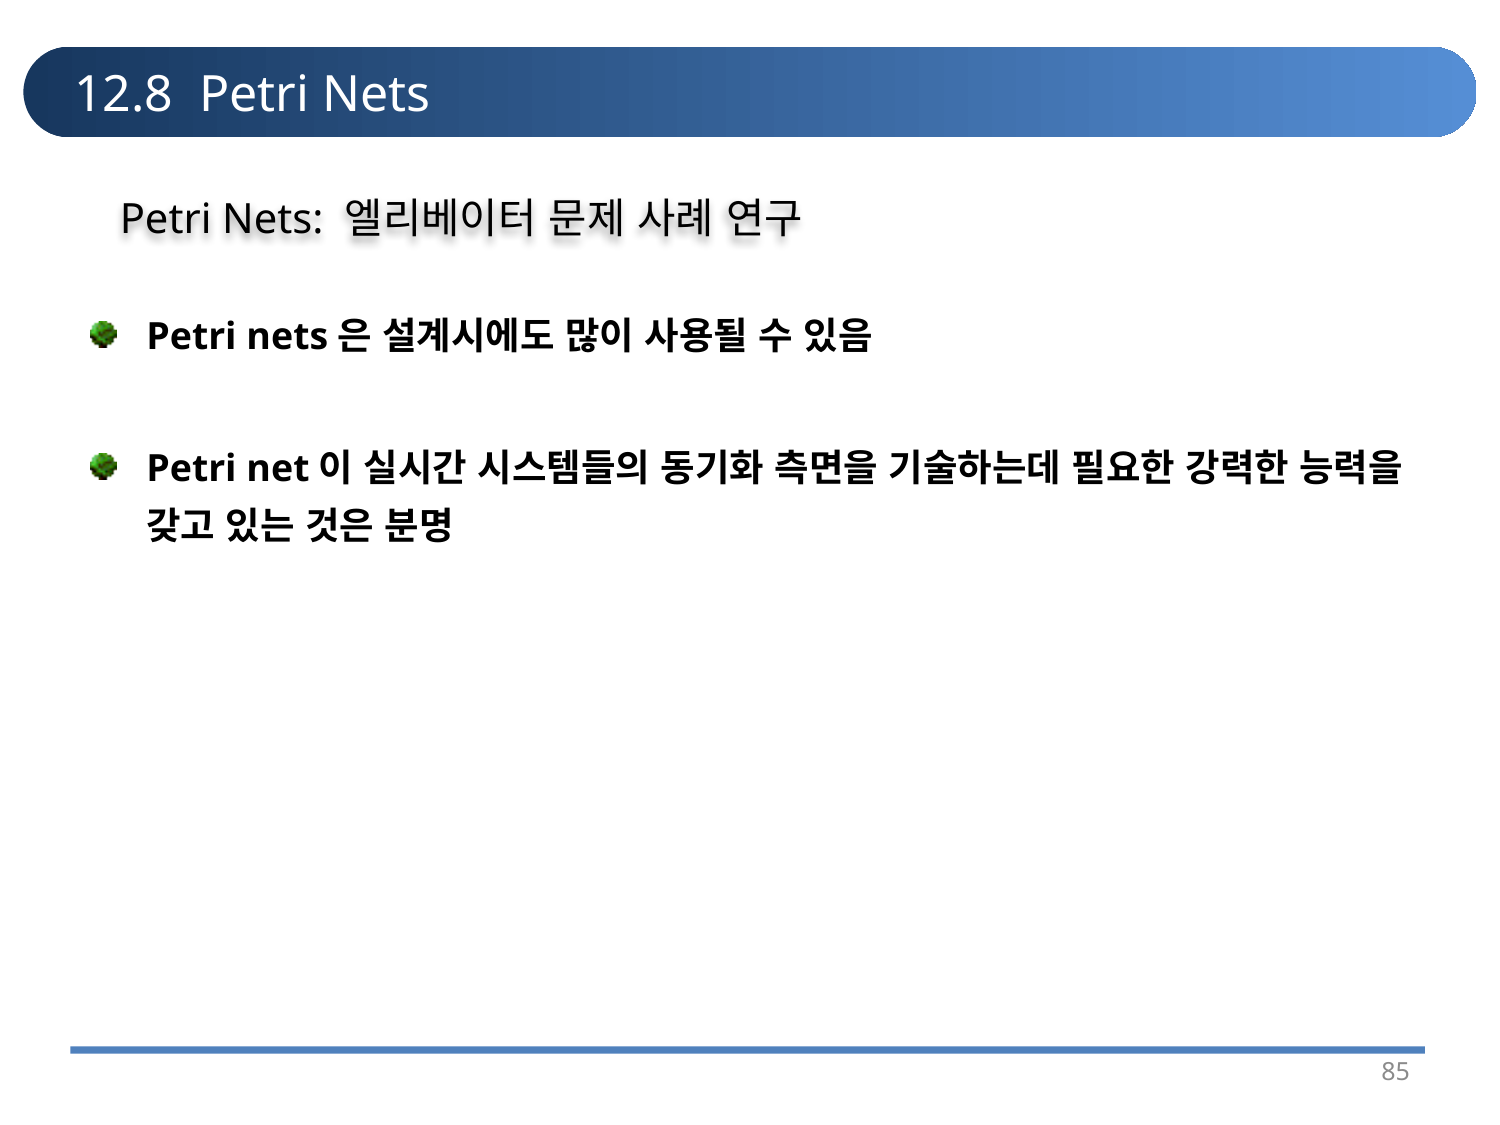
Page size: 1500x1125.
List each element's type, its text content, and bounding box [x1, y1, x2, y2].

list Petri nets은 설계시에도 많이 사용될 수 있음 Petri net이 실시간 시스템들의 동기화 측면을 기술하는데 필요한 강력한 능력을 갖고 있는 것은 분명 [74, 290, 1471, 1006]
picture [90, 453, 117, 480]
slide_number 85 [1074, 1042, 1425, 1103]
picture [90, 321, 117, 348]
title 12.8 Petri Nets [59, 56, 1410, 126]
list Petri Nets: 엘리베이터 문제 사례 연구 [60, 180, 863, 255]
